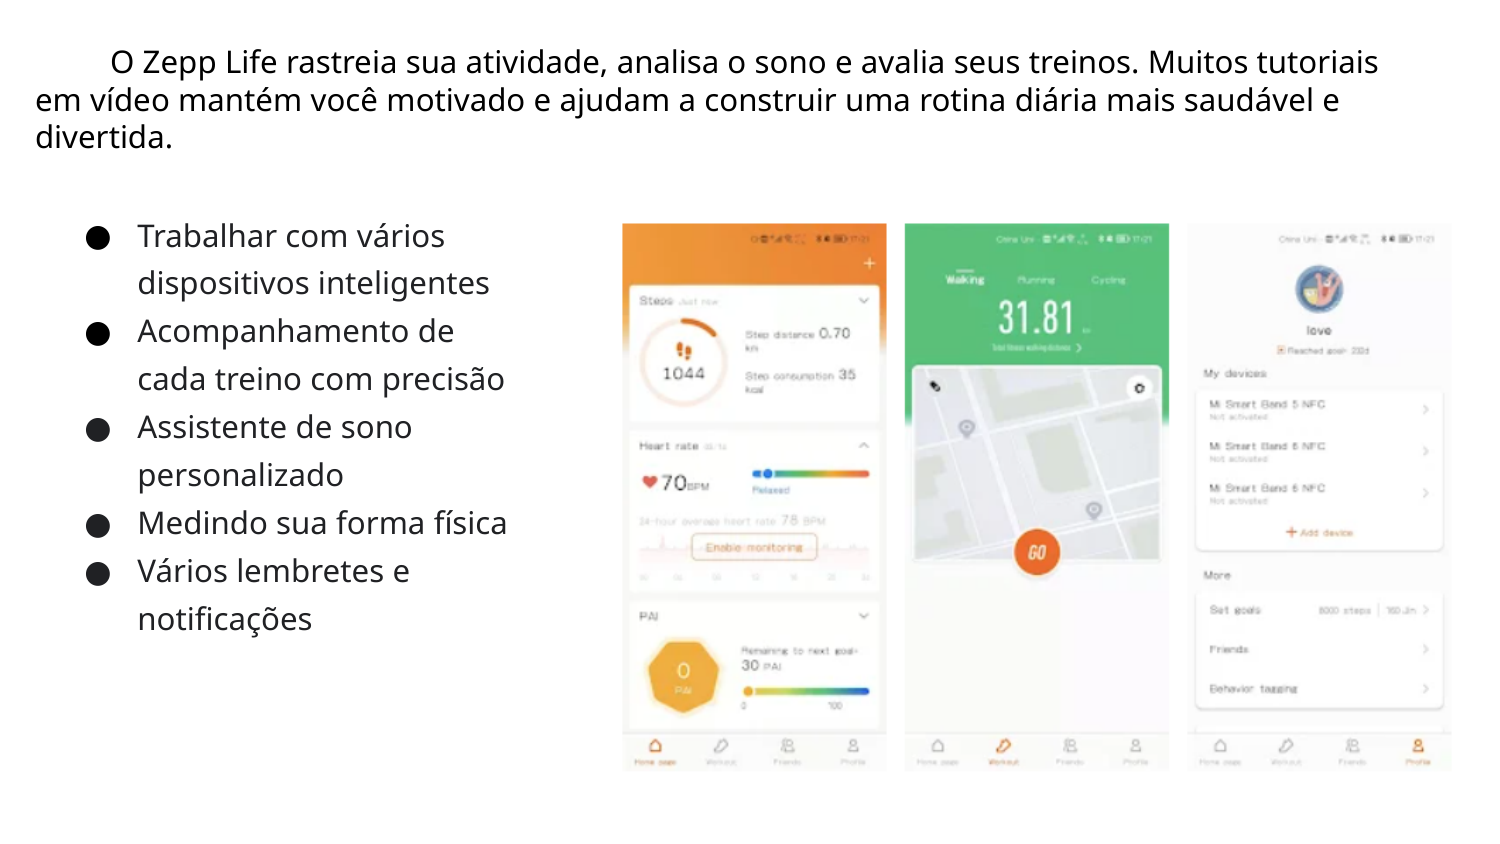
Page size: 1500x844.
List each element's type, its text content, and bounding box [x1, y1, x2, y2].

picture [576, 187, 1480, 802]
text_box O Zepp Life rastreia sua atividade, analisa o sono e avalia seus treinos. Muitos tutoriais em vídeo mantém você motivado e ajudam a construir uma rotina diária mais saudável e divertida. [20, 27, 1397, 170]
text_box Trabalhar com vários dispositivos inteligentes Acompanhamento de cada treino com precisão Assistente de sono personalizado Medindo sua forma física Vários lembretes e notificações [47, 190, 554, 735]
